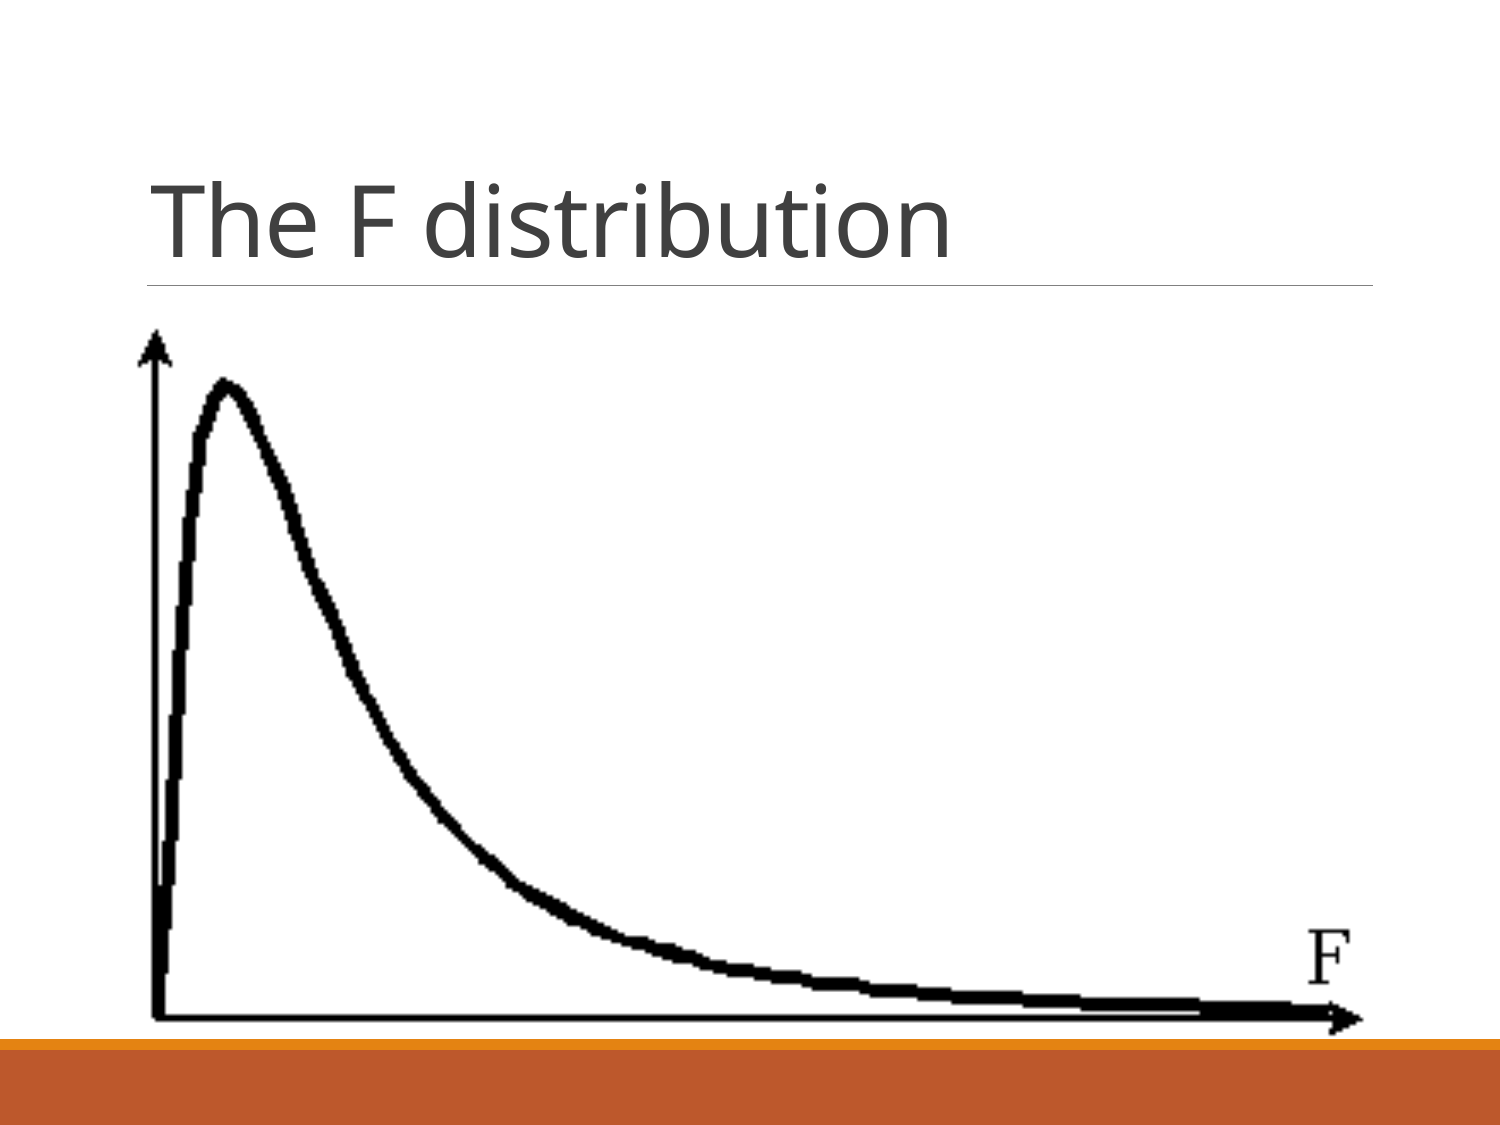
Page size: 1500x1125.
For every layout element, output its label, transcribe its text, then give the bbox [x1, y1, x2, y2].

title The F distribution [135, 47, 1373, 285]
picture [111, 324, 1388, 1067]
